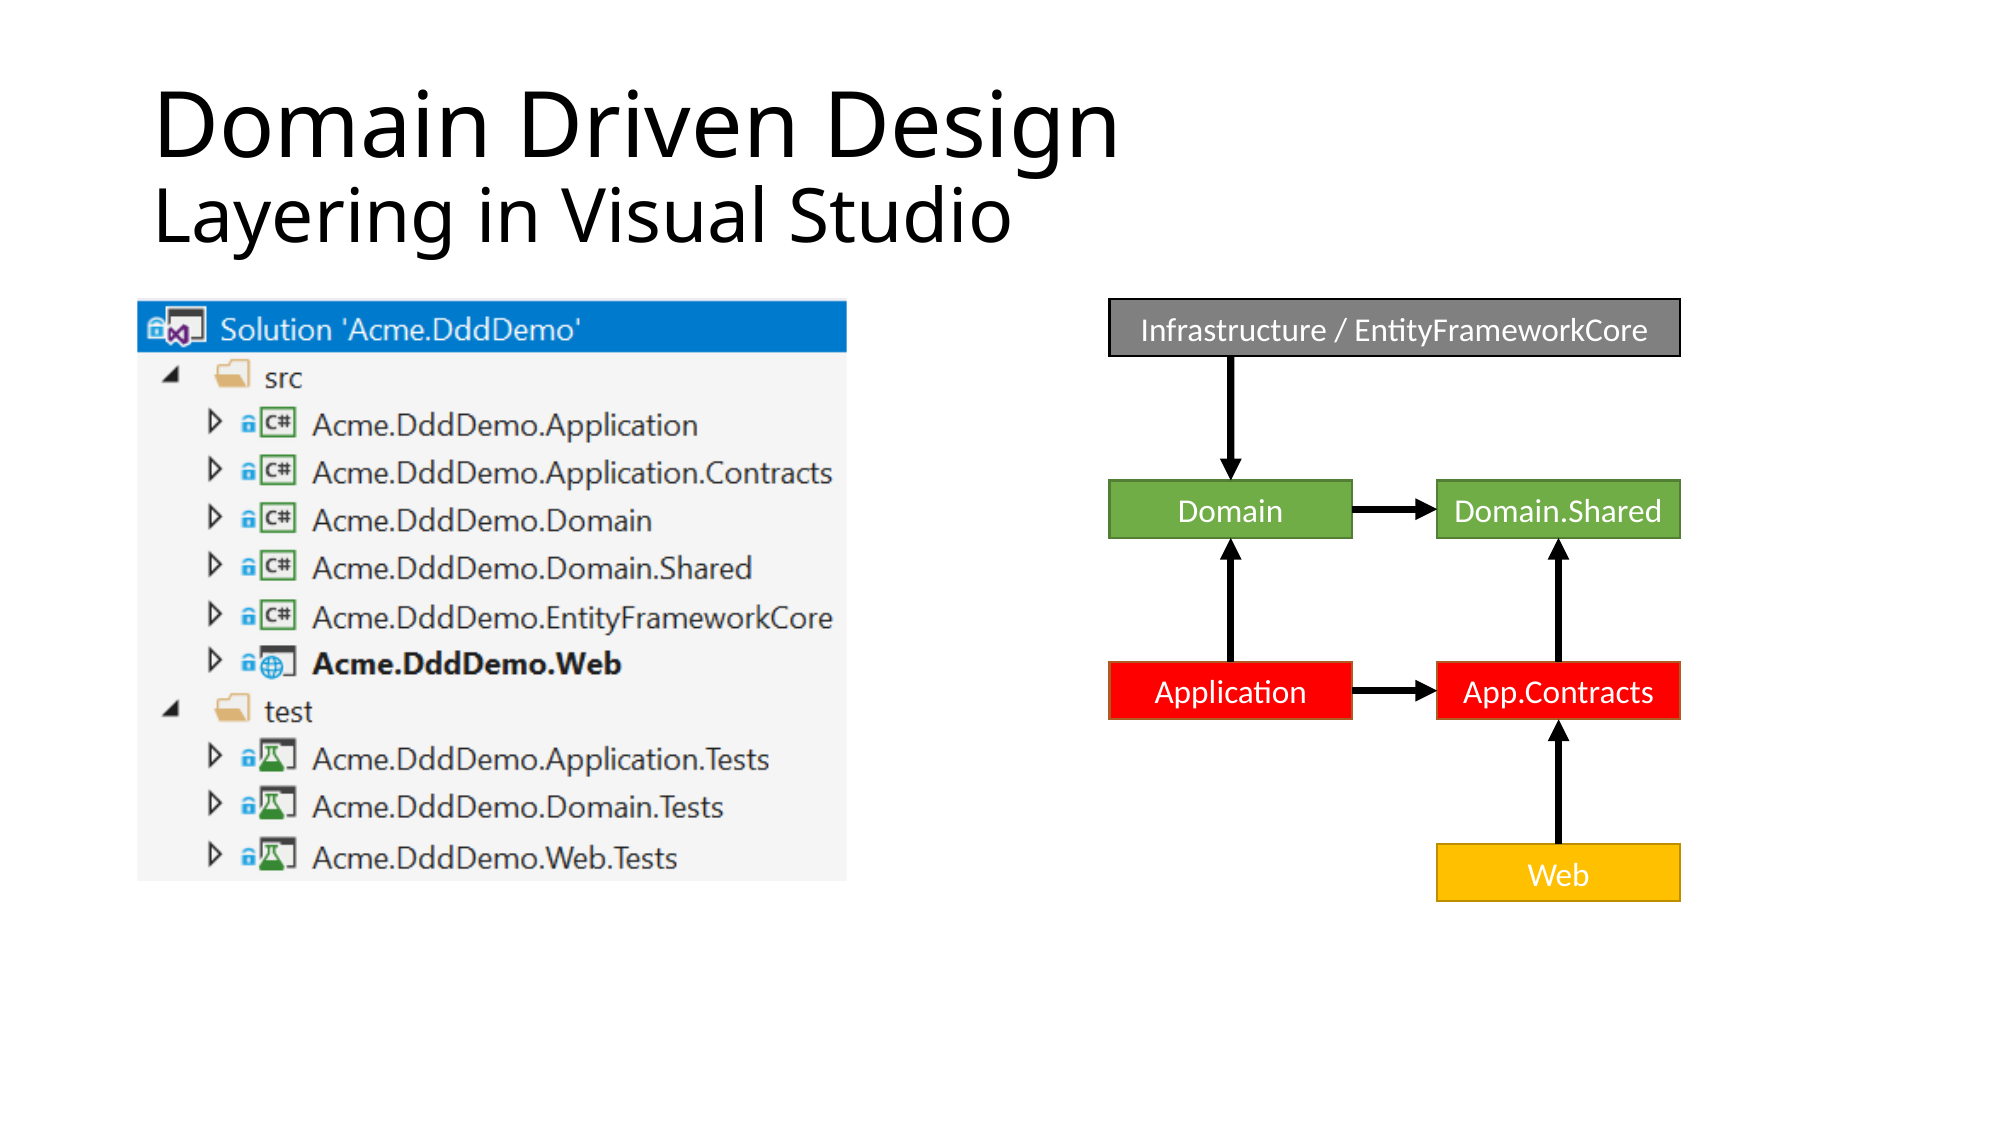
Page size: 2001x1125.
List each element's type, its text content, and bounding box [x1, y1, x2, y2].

text_box Domain [1108, 479, 1353, 539]
text_box Domain.Shared [1436, 479, 1681, 539]
text_box App.Contracts [1436, 661, 1681, 720]
title Domain Driven Design Layering in Visual Studio [137, 59, 1863, 278]
text_box Web [1436, 843, 1681, 902]
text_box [137, 298, 847, 881]
text_box Infrastructure / EntityFrameworkCore [1108, 298, 1681, 357]
text_box Application [1108, 661, 1353, 720]
